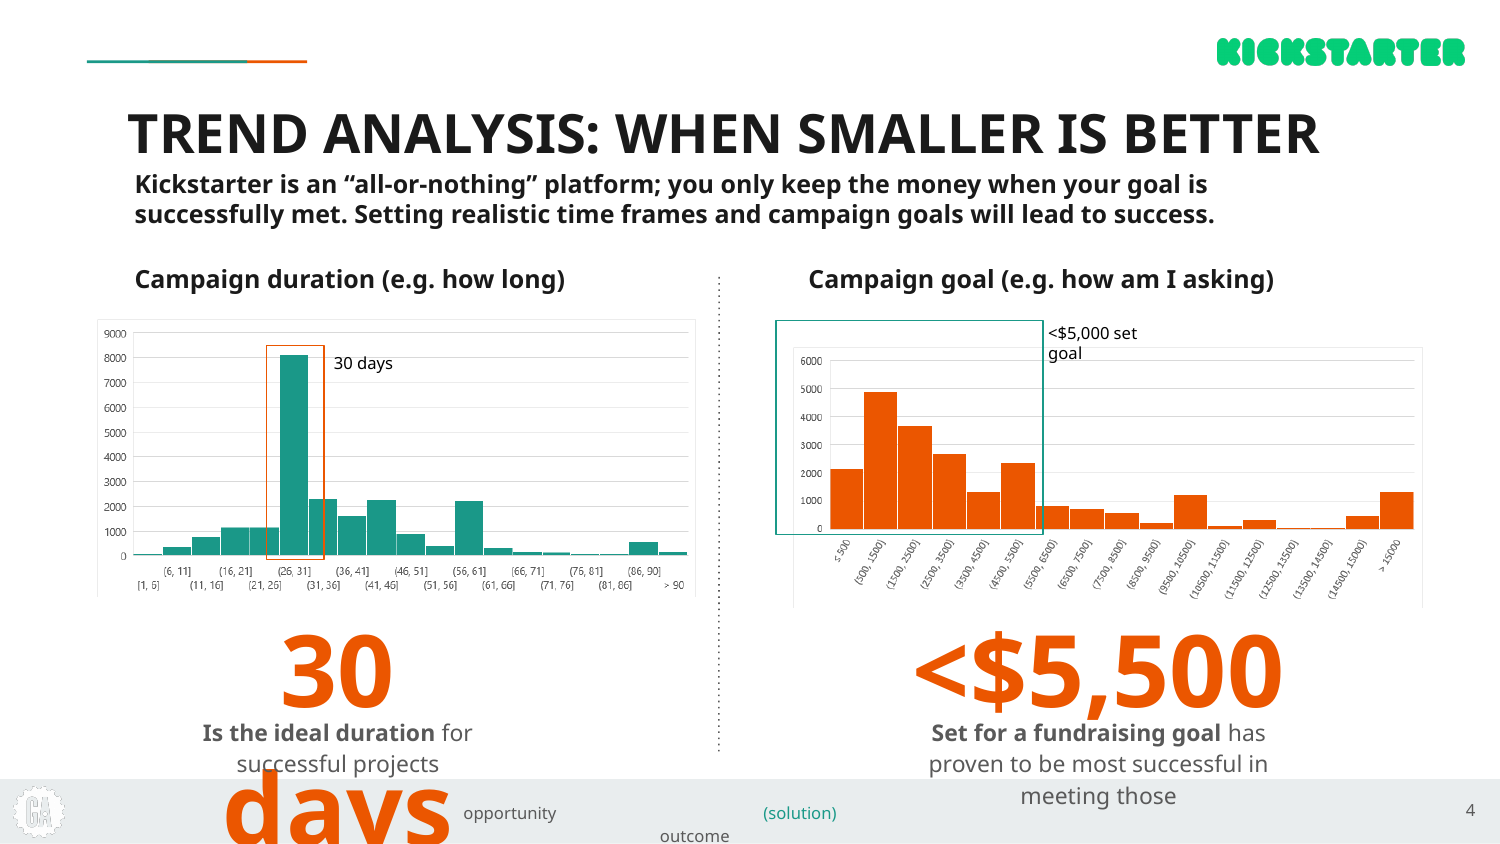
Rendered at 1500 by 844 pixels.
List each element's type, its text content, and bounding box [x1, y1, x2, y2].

text_box Is the ideal duration for successful projects [168, 699, 508, 796]
list opportunity (solution) outcome [448, 784, 954, 839]
text_box <$5,000 set goal [1033, 308, 1187, 342]
title Campaign goal (e.g. how am I asking) [793, 248, 1340, 302]
title Campaign duration (e.g. how long) [119, 248, 610, 313]
picture [1217, 38, 1465, 66]
text_box Set for a fundraising goal has proven to be most successful in meeting those [892, 699, 1306, 796]
title TREND ANALYSIS: WHEN SMALLER IS BETTER [112, 84, 1500, 173]
title Kickstarter is an “all-or-nothing” platform; you only keep the money when your goal is successfully met. Setting realistic time frames and campaign goals will lead to success. [119, 173, 1351, 242]
picture [96, 318, 696, 598]
picture [793, 347, 1424, 608]
text_box [775, 320, 1044, 535]
text_box 30 days [148, 606, 528, 732]
slide_number ‹#› [1400, 779, 1491, 844]
picture [13, 785, 66, 838]
text_box <$5,500 [885, 616, 1313, 732]
